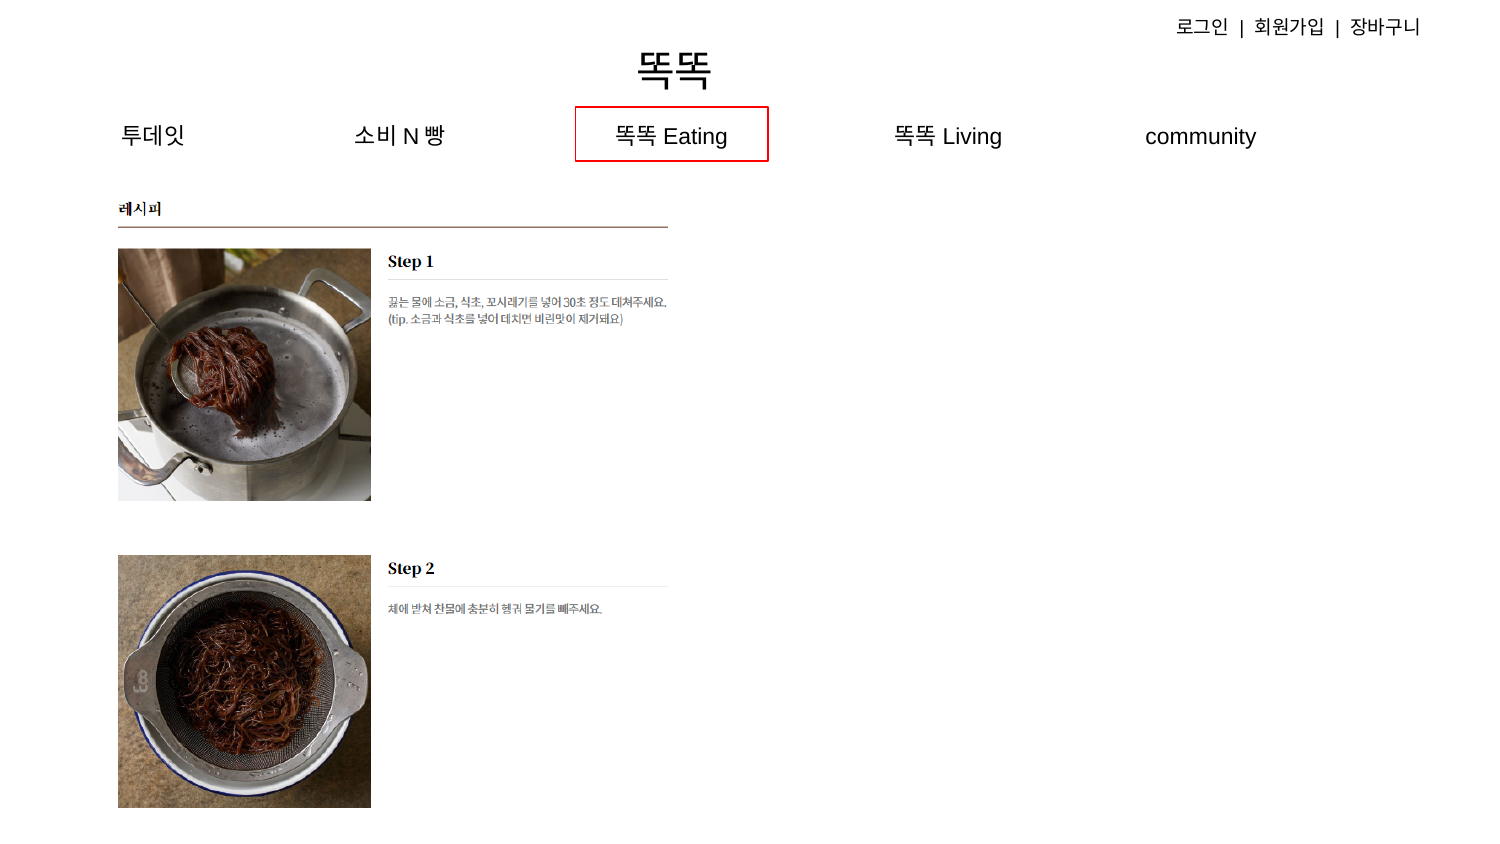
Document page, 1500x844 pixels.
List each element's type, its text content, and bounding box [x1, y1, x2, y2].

title 소비N빵 [328, 107, 473, 161]
title 똑똑Eating [575, 107, 768, 161]
picture [107, 189, 682, 823]
title community [1129, 107, 1273, 161]
title 로그인 | 회원가입 | 장바구니 [1161, 0, 1450, 64]
title 투데잇 [81, 107, 226, 161]
title 똑똑 [620, 29, 741, 94]
title 똑똑Living [871, 107, 1026, 161]
